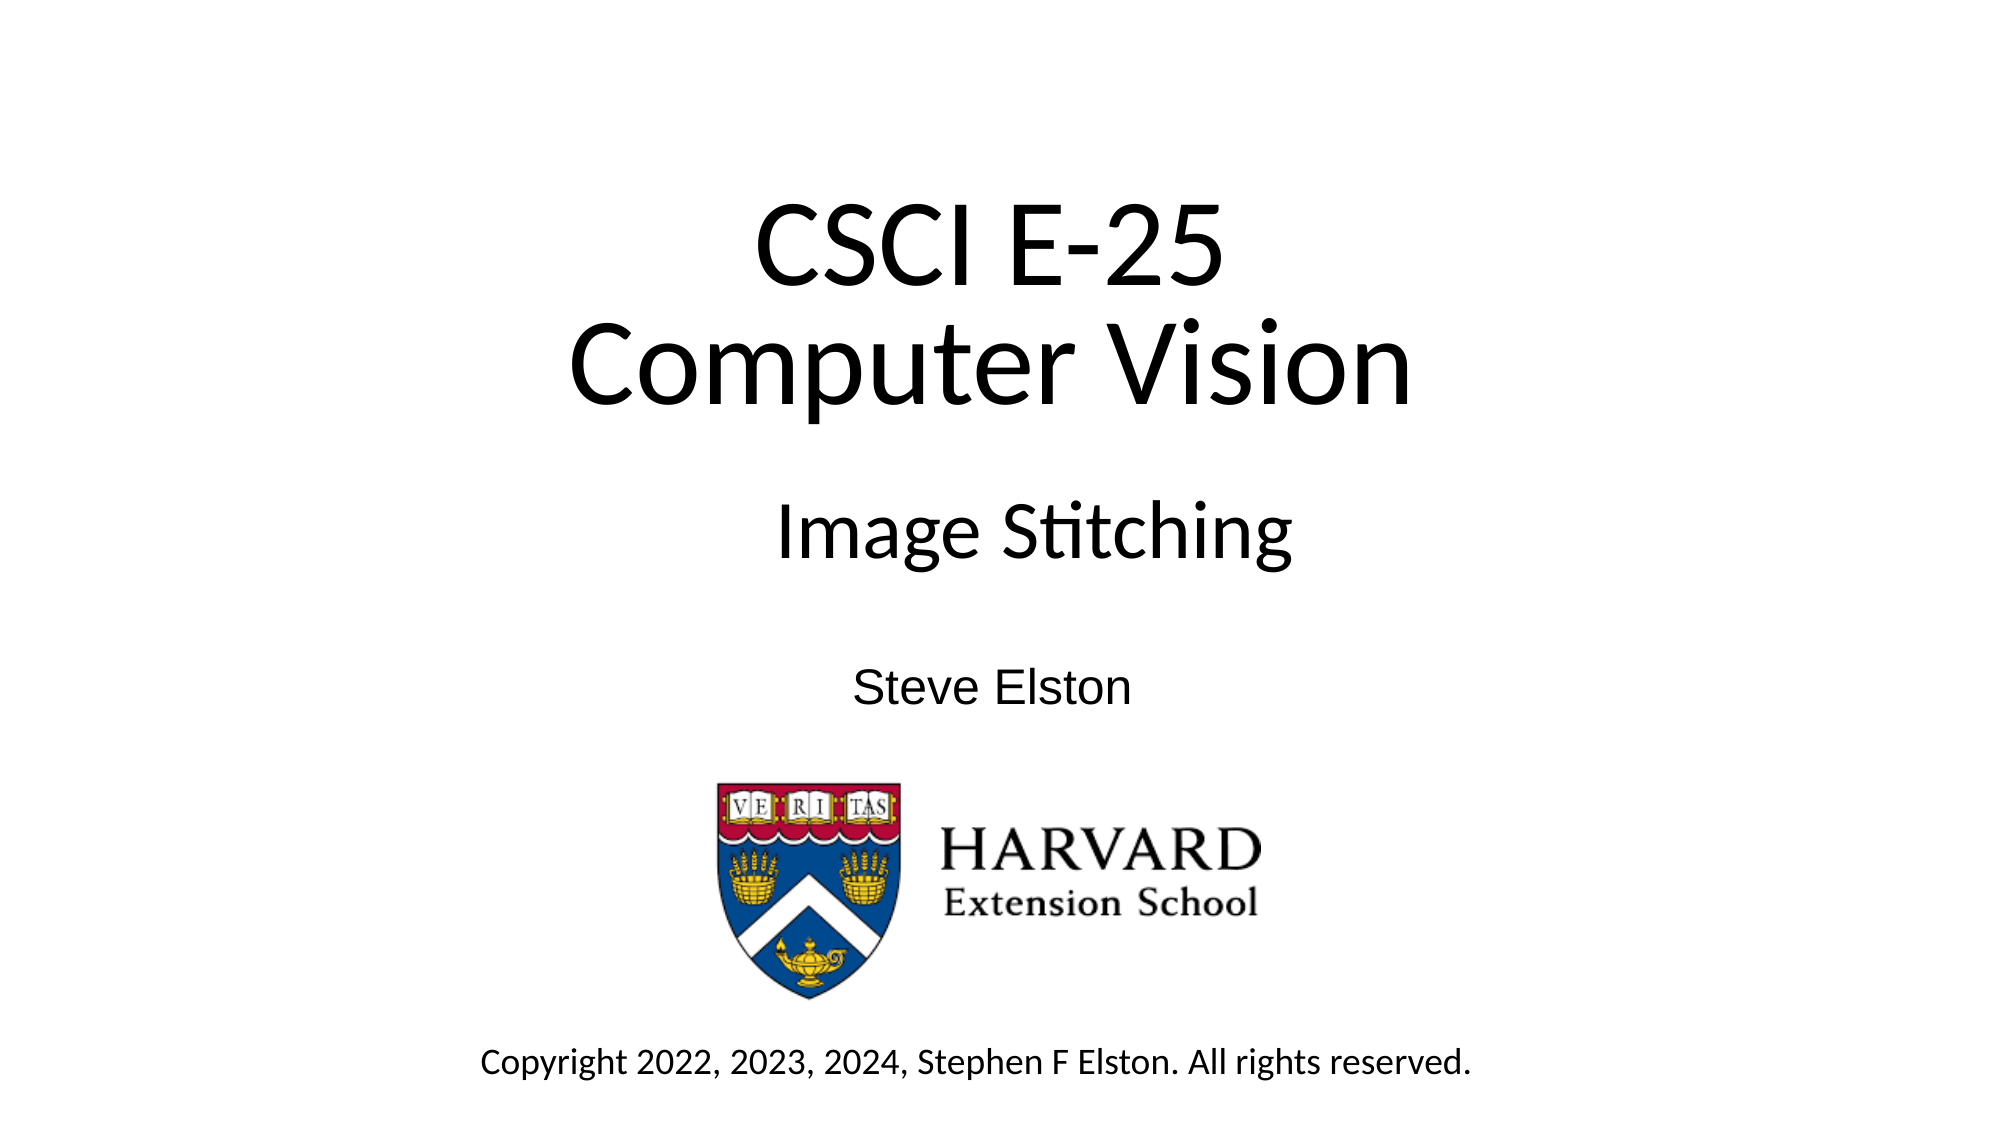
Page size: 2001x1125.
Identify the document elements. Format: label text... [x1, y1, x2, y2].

text_box Copyright 2022, 2023, 2024, Stephen F Elston. All rights reserved. [226, 1034, 1727, 1116]
picture [713, 778, 1261, 1005]
title CSCI E-25 Computer Vision [204, 44, 1780, 437]
subtitle Steve Elston [242, 647, 1743, 729]
text_box Image Stitching [129, 467, 1940, 583]
